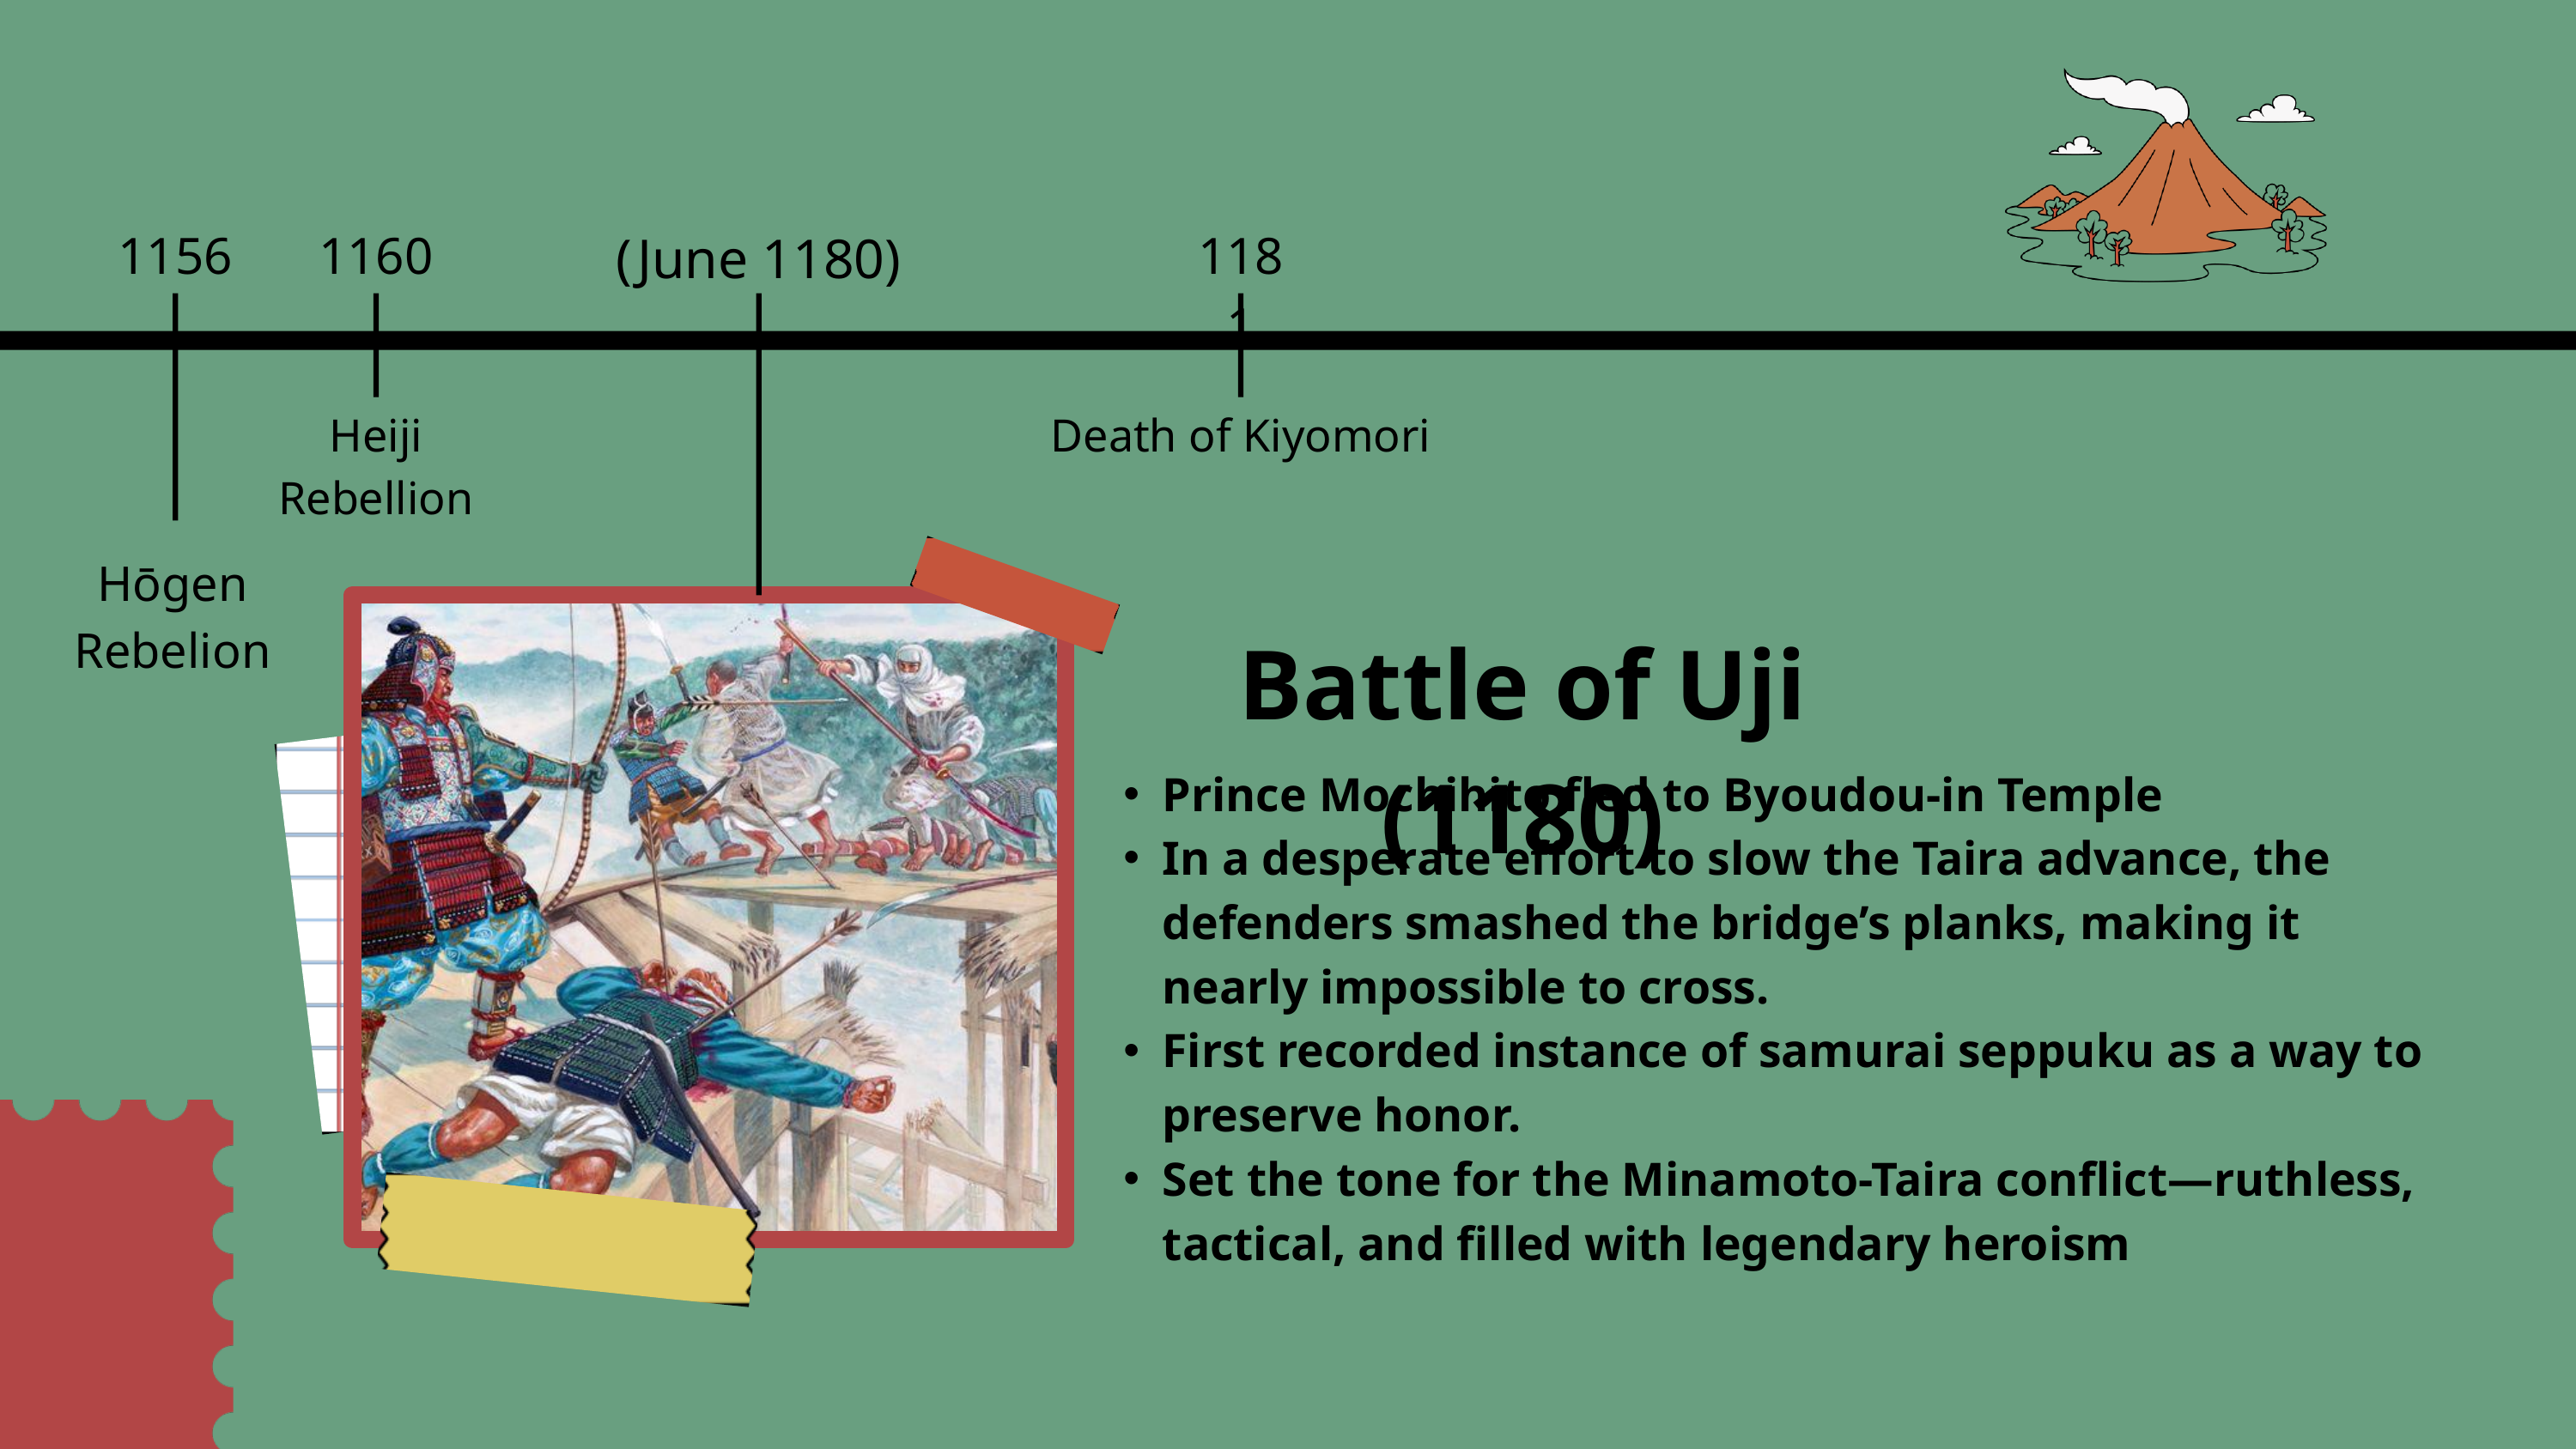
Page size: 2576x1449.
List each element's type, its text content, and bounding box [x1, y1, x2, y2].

text_box [352, 595, 1066, 1240]
text_box [274, 734, 352, 1135]
text_box Battle of Uji (1180) [1085, 604, 1959, 755]
text_box [0, 1100, 234, 1449]
text_box 1156 [118, 214, 234, 285]
text_box Prince Mochihito fled to Byoudou-in Temple In a desperate effort to slow the Taira advance, the defenders smashed the bridge’s planks, making it nearly impossible to cross. First recorded instance of samurai seppuku as a way to preserve honor. Set the tone for the Minamoto-Taira conflict—ruthless, tactical, and filled with legendary heroism [1084, 755, 2432, 1334]
text_box [909, 536, 1119, 649]
text_box [2002, 68, 2331, 282]
text_box [376, 1172, 759, 1307]
text_box Hōgen Rebelion [70, 543, 275, 678]
text_box 1181 [1185, 214, 1297, 355]
text_box (June 1180) [607, 214, 910, 289]
text_box Heiji Rebellion [274, 397, 478, 524]
text_box Death of Kiyomori [1046, 397, 1436, 461]
text_box 1160 [315, 214, 437, 285]
